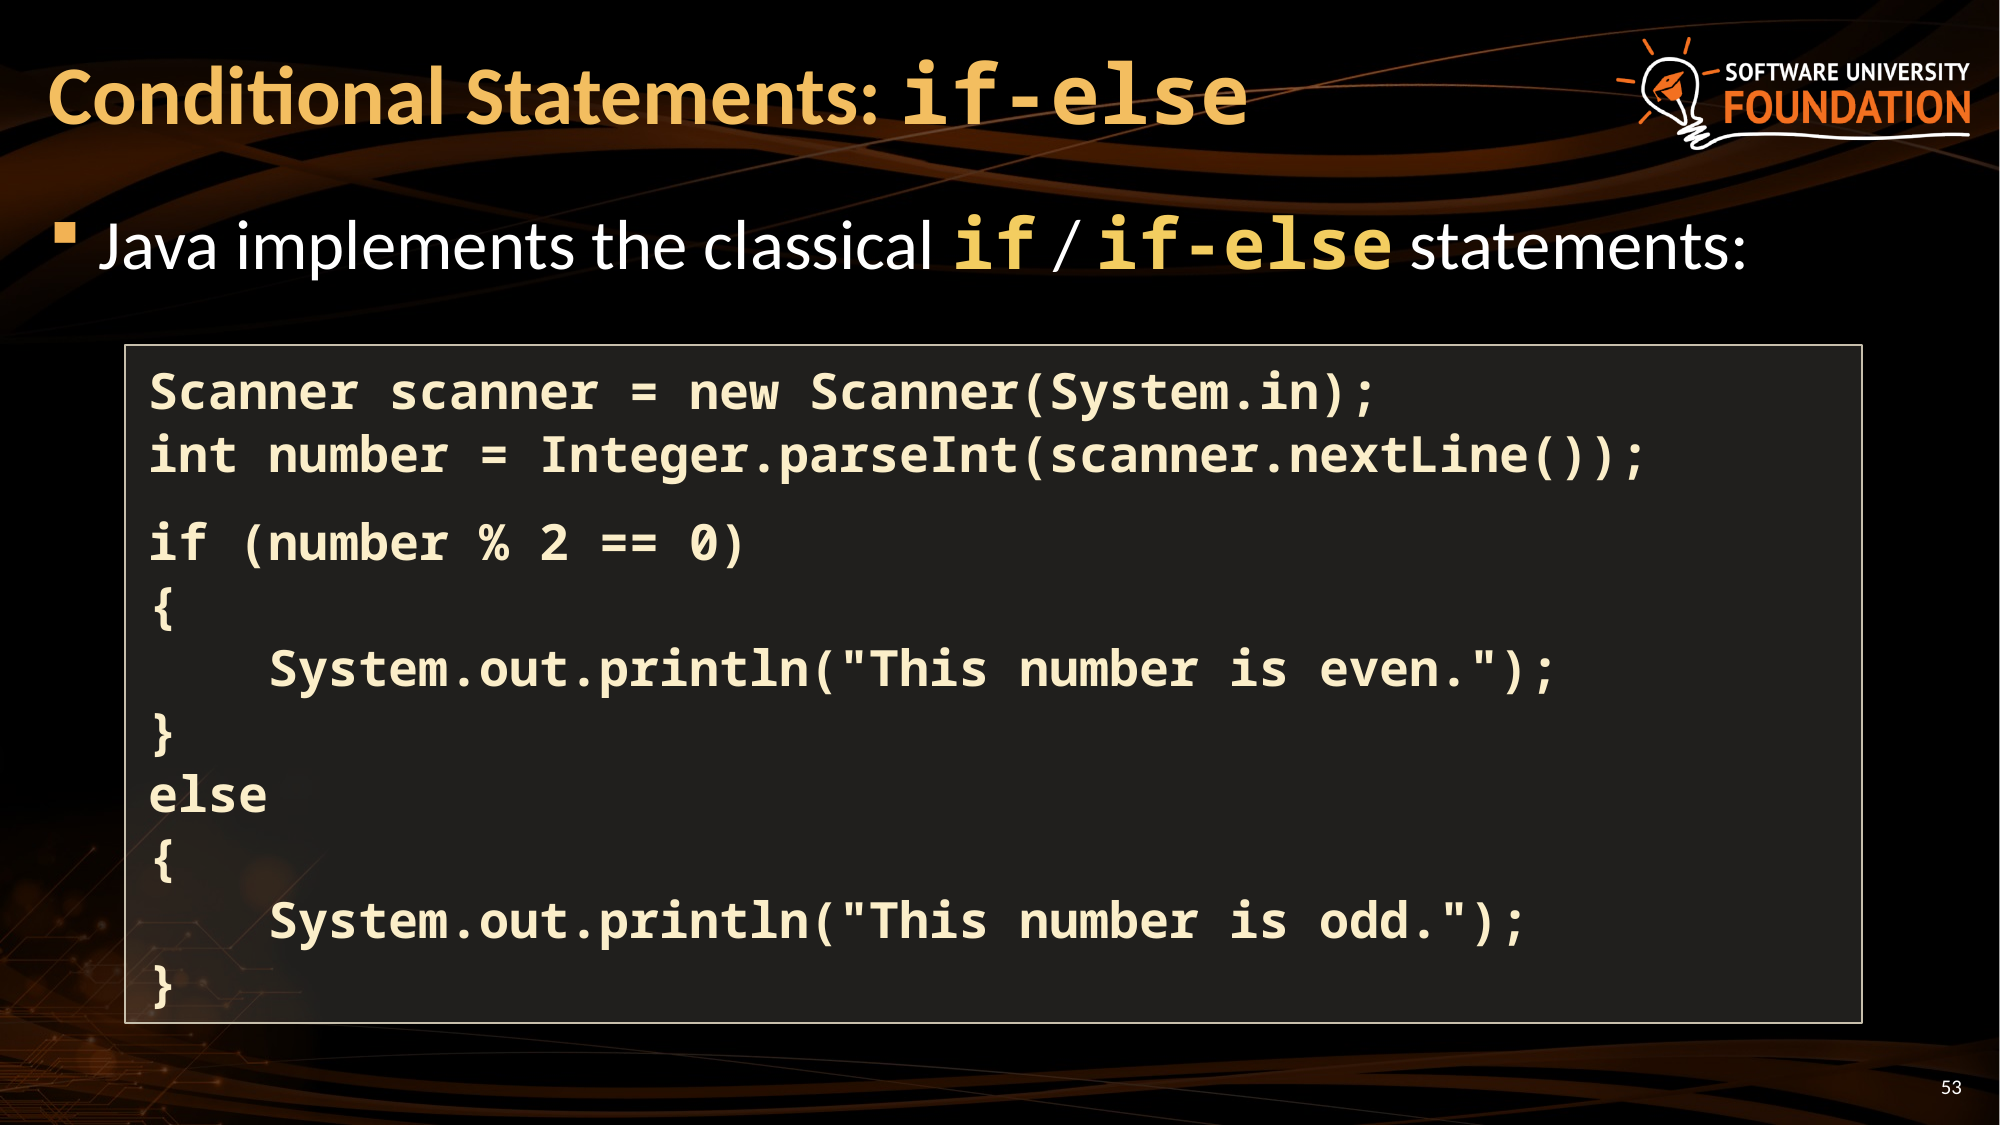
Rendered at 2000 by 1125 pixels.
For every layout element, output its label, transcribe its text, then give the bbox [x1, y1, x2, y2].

list Java implements the classical if / if-else statements: [31, 188, 1968, 1103]
text_box Scanner scanner = new Scanner(System.in); int number = Integer.parseInt(scanner.nextLine()); if (number % 2 == 0) { System.out.println("This number is even."); } else { System.out.println("This number is odd."); } [125, 345, 1863, 1024]
picture [0, 0, 2000, 1125]
title Conditional Statements: if-else [30, 6, 1602, 189]
